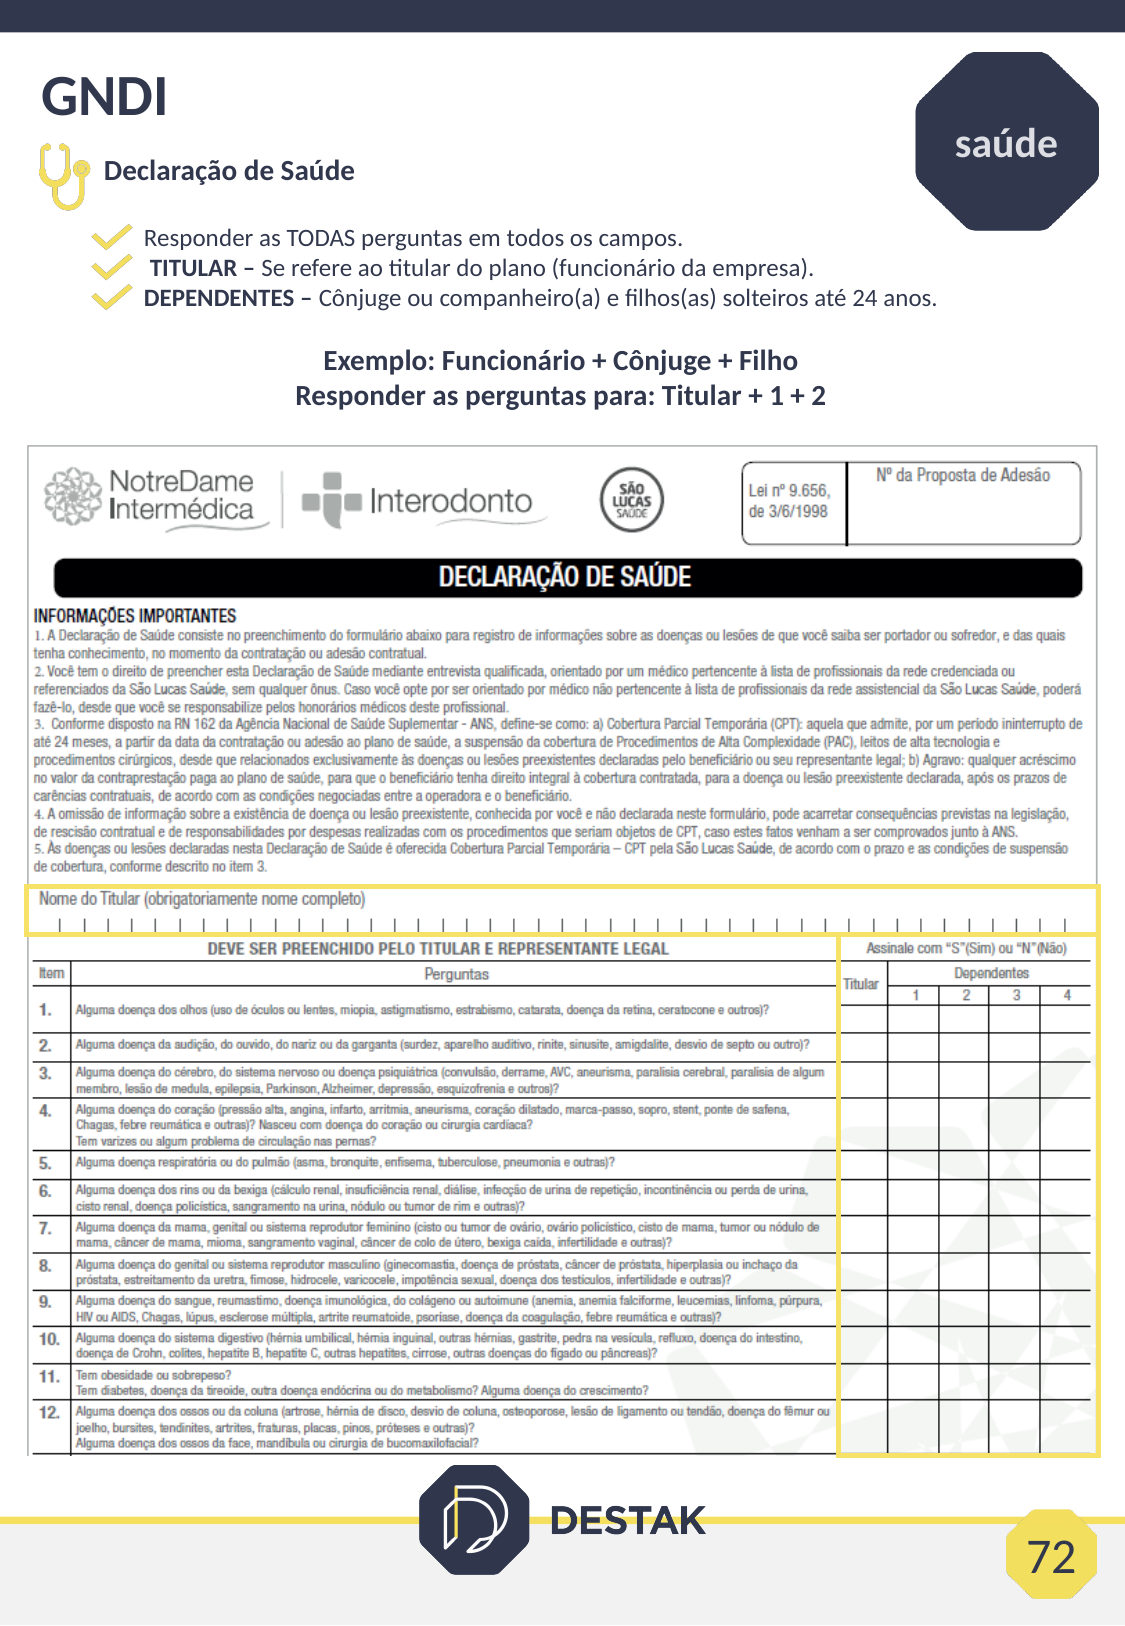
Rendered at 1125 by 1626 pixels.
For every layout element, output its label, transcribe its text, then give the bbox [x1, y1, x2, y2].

text_box GNDI [26, 51, 862, 143]
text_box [26, 444, 1099, 1456]
picture [1006, 1509, 1097, 1599]
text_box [29, 141, 1034, 422]
picture [419, 1465, 706, 1575]
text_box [914, 51, 1099, 232]
